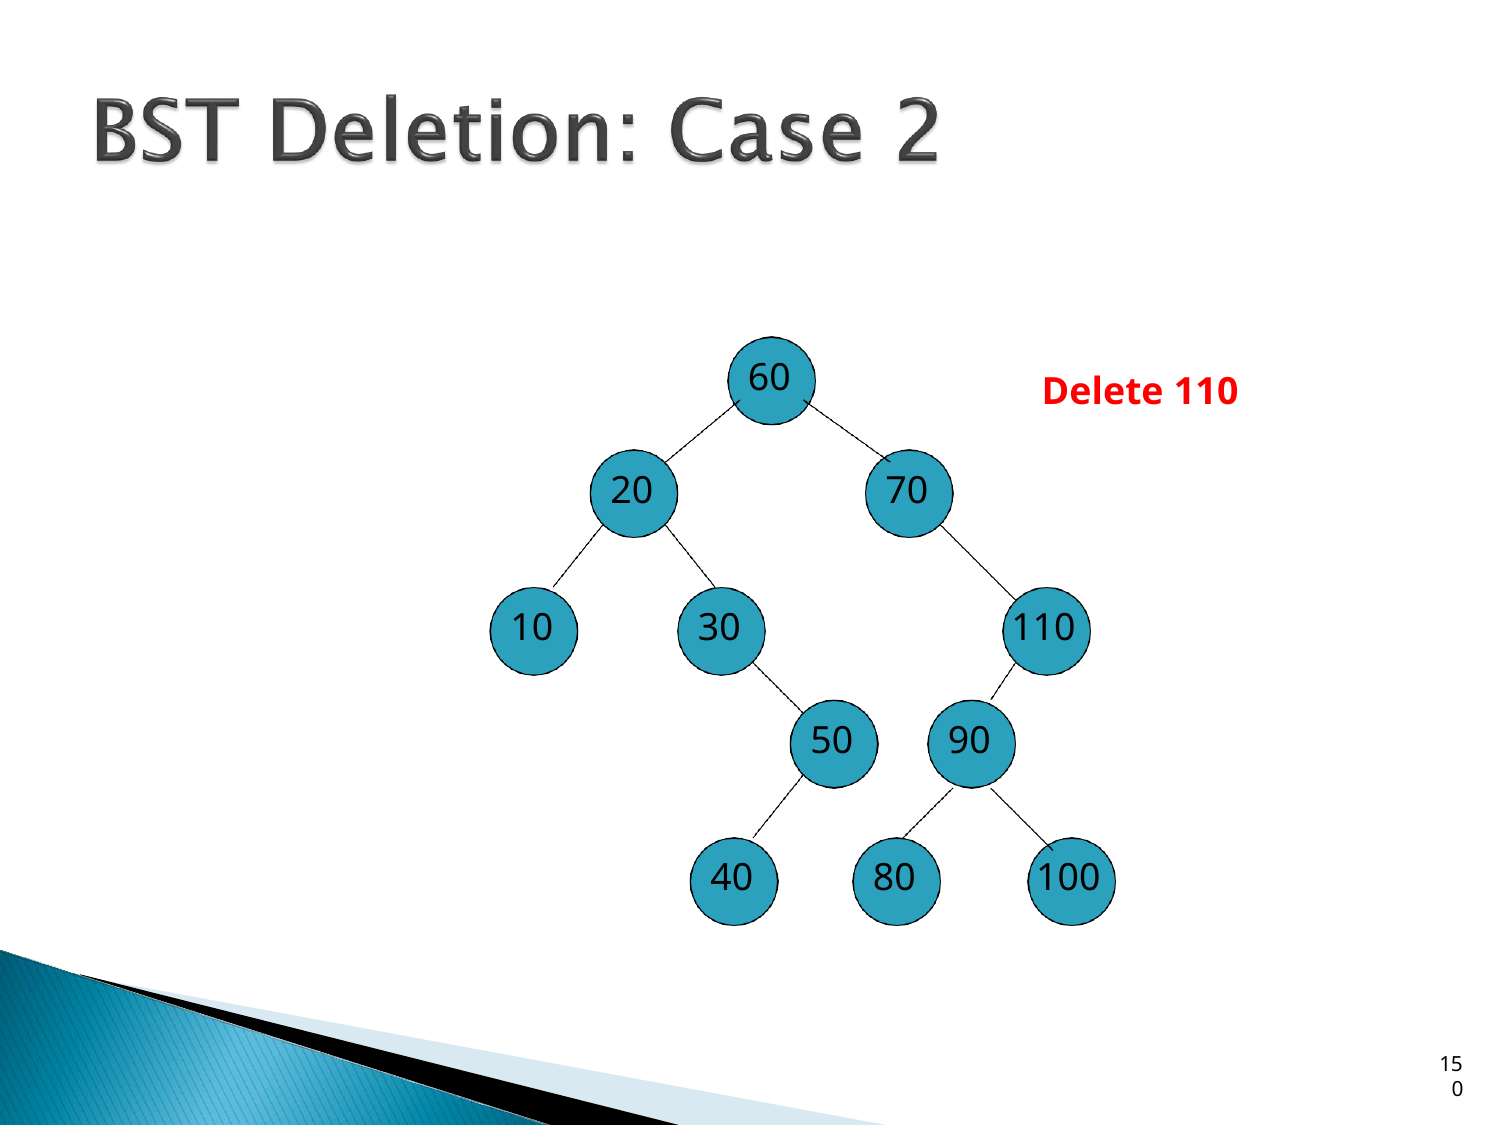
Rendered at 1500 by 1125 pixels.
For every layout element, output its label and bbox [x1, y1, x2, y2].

picture [0, 948, 558, 1125]
text_box [1435, 1054, 1467, 1101]
text_box [32, 59, 1029, 198]
text_box [489, 336, 1244, 926]
